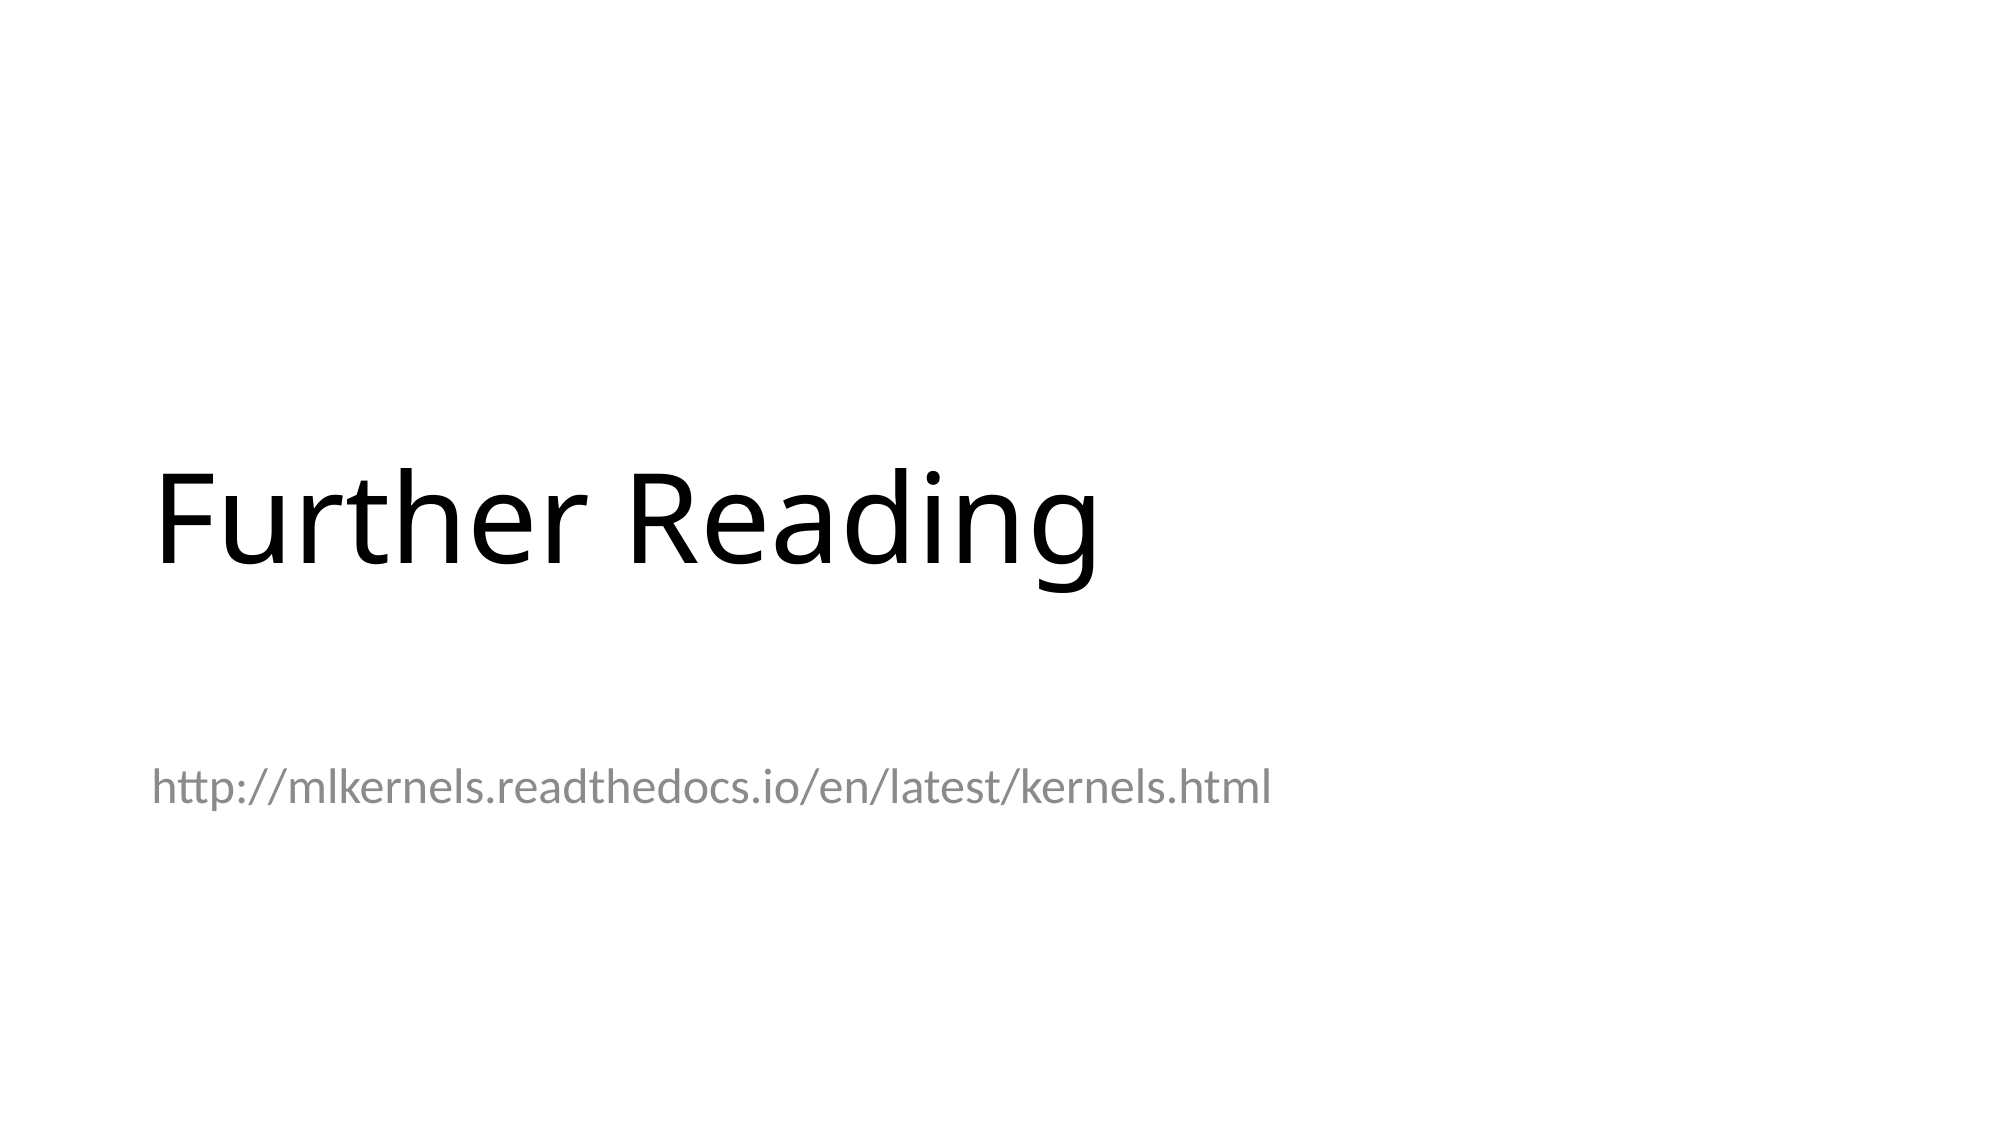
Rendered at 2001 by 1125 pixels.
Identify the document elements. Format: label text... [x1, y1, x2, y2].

list http://mlkernels.readthedocs.io/en/latest/kernels.html [136, 752, 1862, 999]
title Further Reading [136, 280, 1862, 749]
